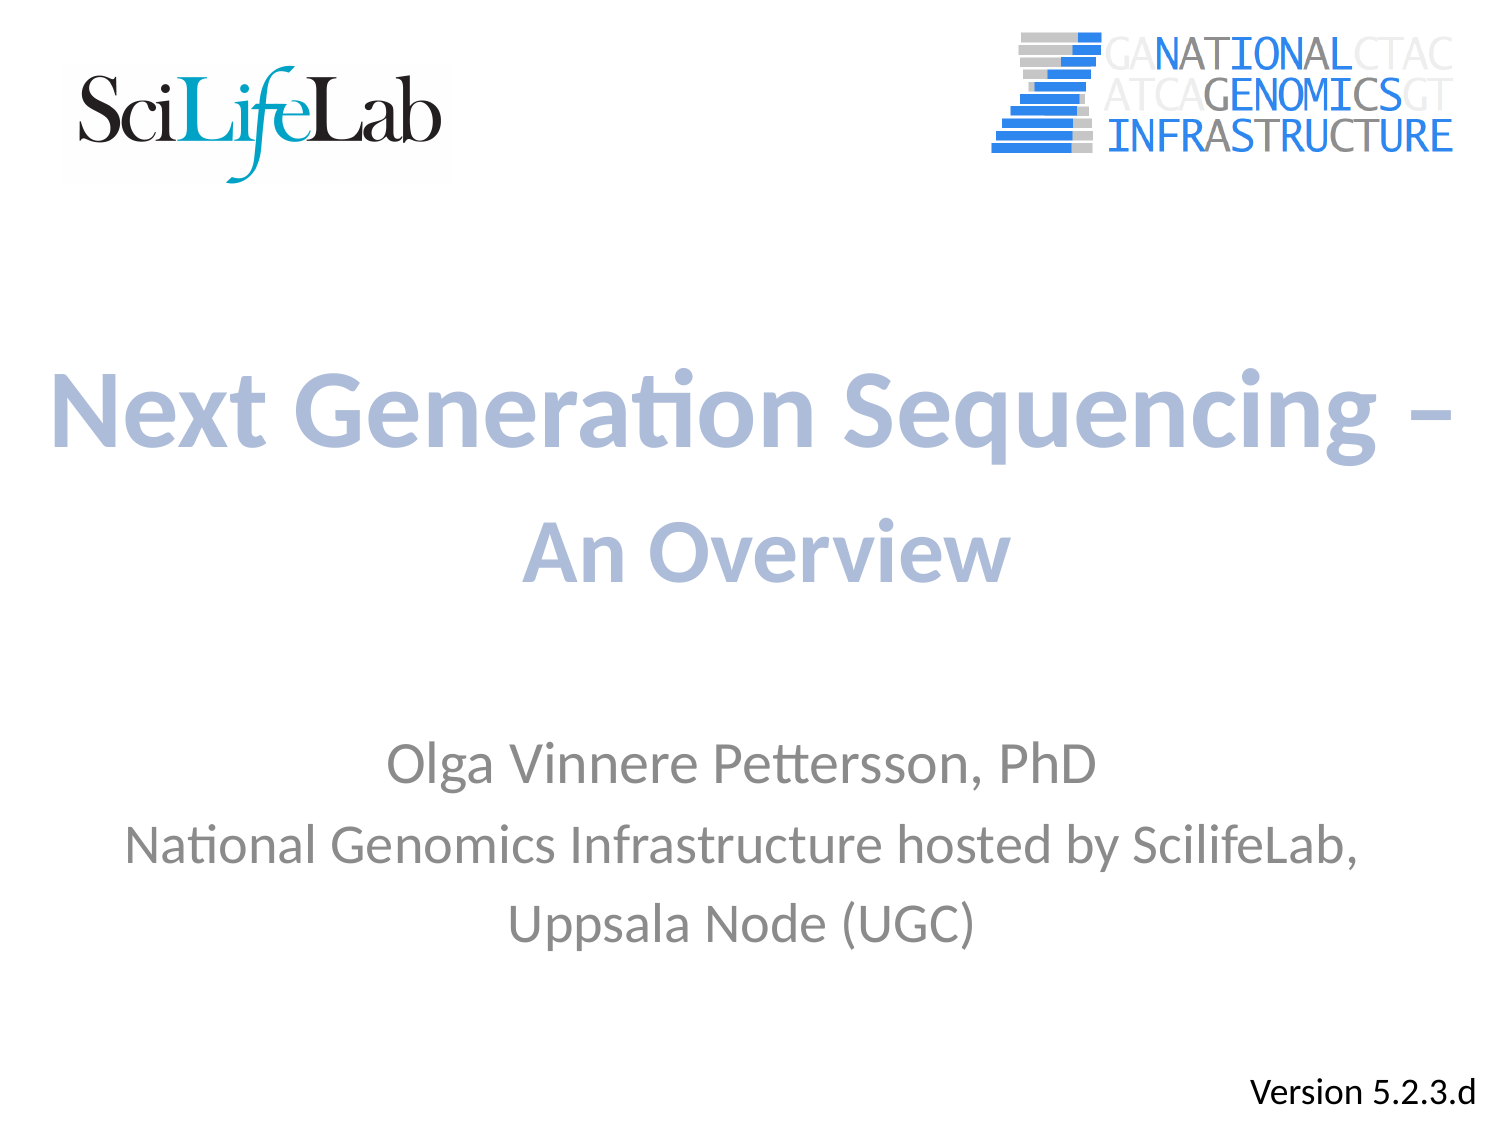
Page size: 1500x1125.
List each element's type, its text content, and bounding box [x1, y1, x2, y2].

text_box Version 5.2.3.d [1235, 1059, 1493, 1119]
title Next Generation Sequencing – An Overview [15, 349, 1495, 591]
picture [966, 5, 1496, 186]
subtitle Olga Vinnere Pettersson, PhD National Genomics Infrastructure hosted by ScilifeLab, Uppsala Node (UGC) [85, 716, 1400, 1004]
picture [62, 63, 452, 186]
